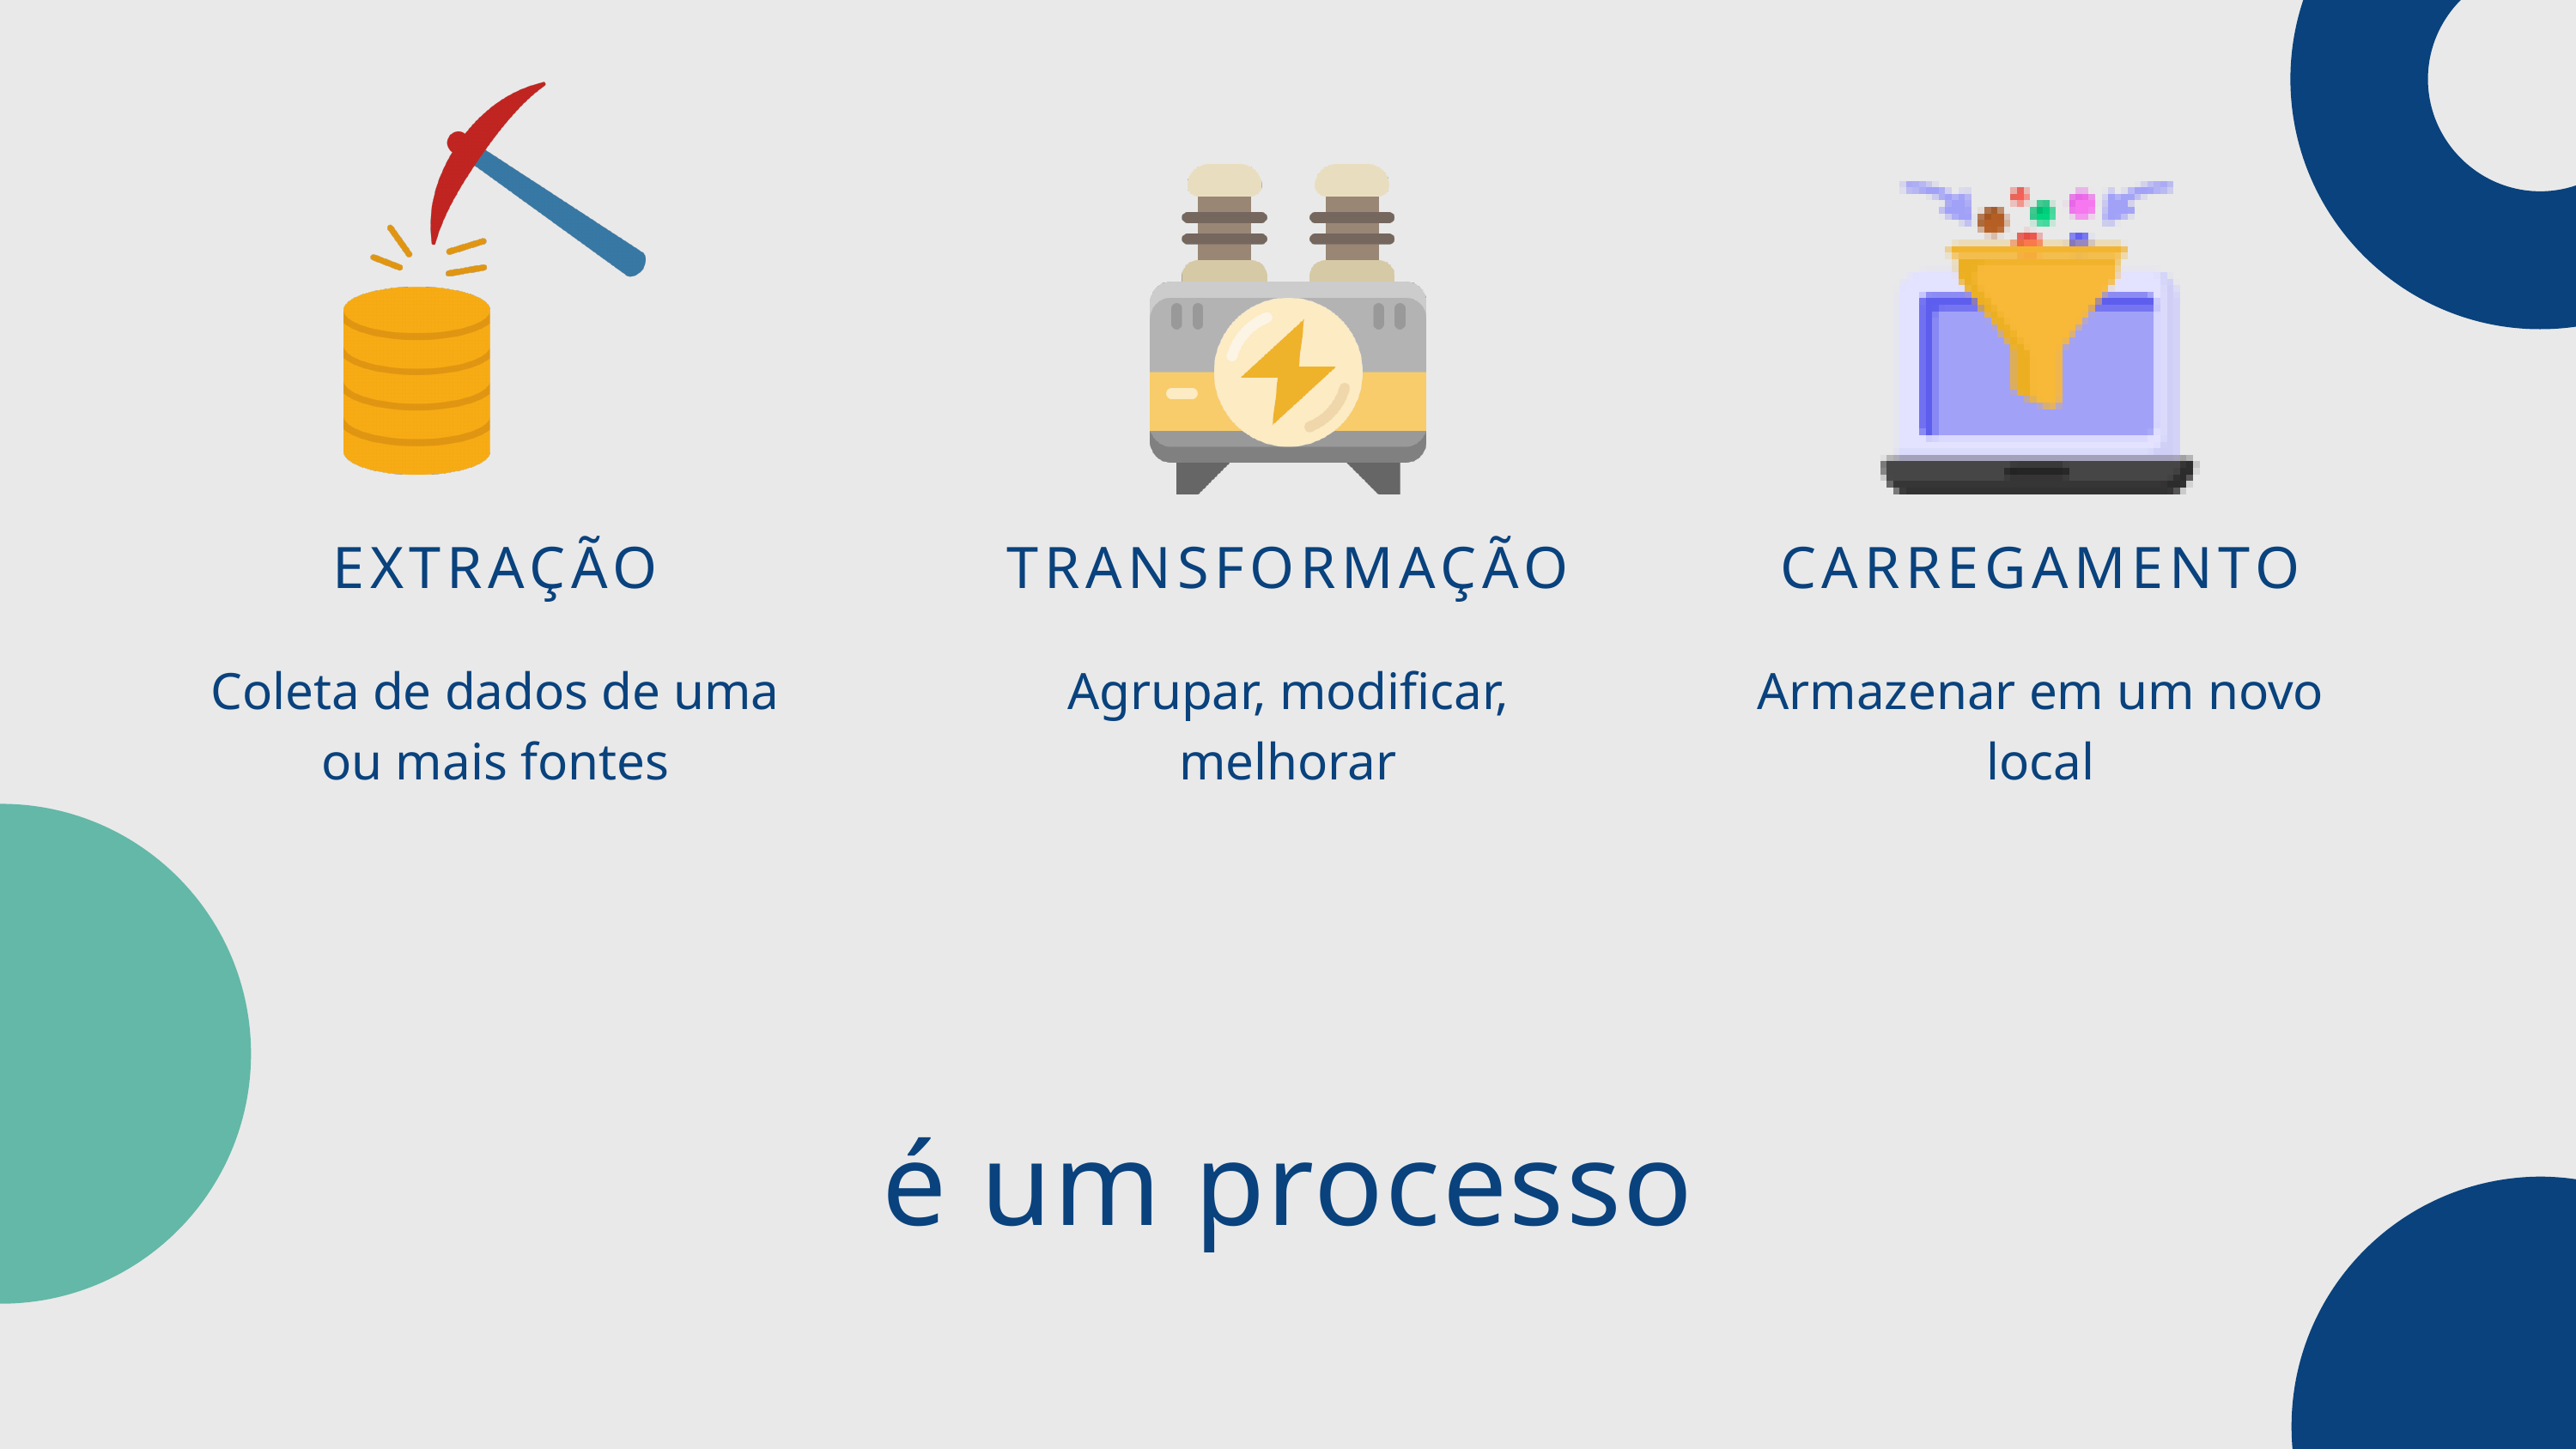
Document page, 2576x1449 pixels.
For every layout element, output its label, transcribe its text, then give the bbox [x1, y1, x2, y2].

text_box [206, 529, 785, 785]
picture [343, 82, 647, 475]
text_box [2290, 0, 2576, 330]
picture [1149, 164, 1427, 494]
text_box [1751, 529, 2330, 785]
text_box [980, 529, 1596, 785]
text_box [2290, 1176, 2576, 1449]
text_box é um processo [430, 1099, 2146, 1248]
picture [1880, 180, 2201, 494]
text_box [0, 803, 252, 1304]
